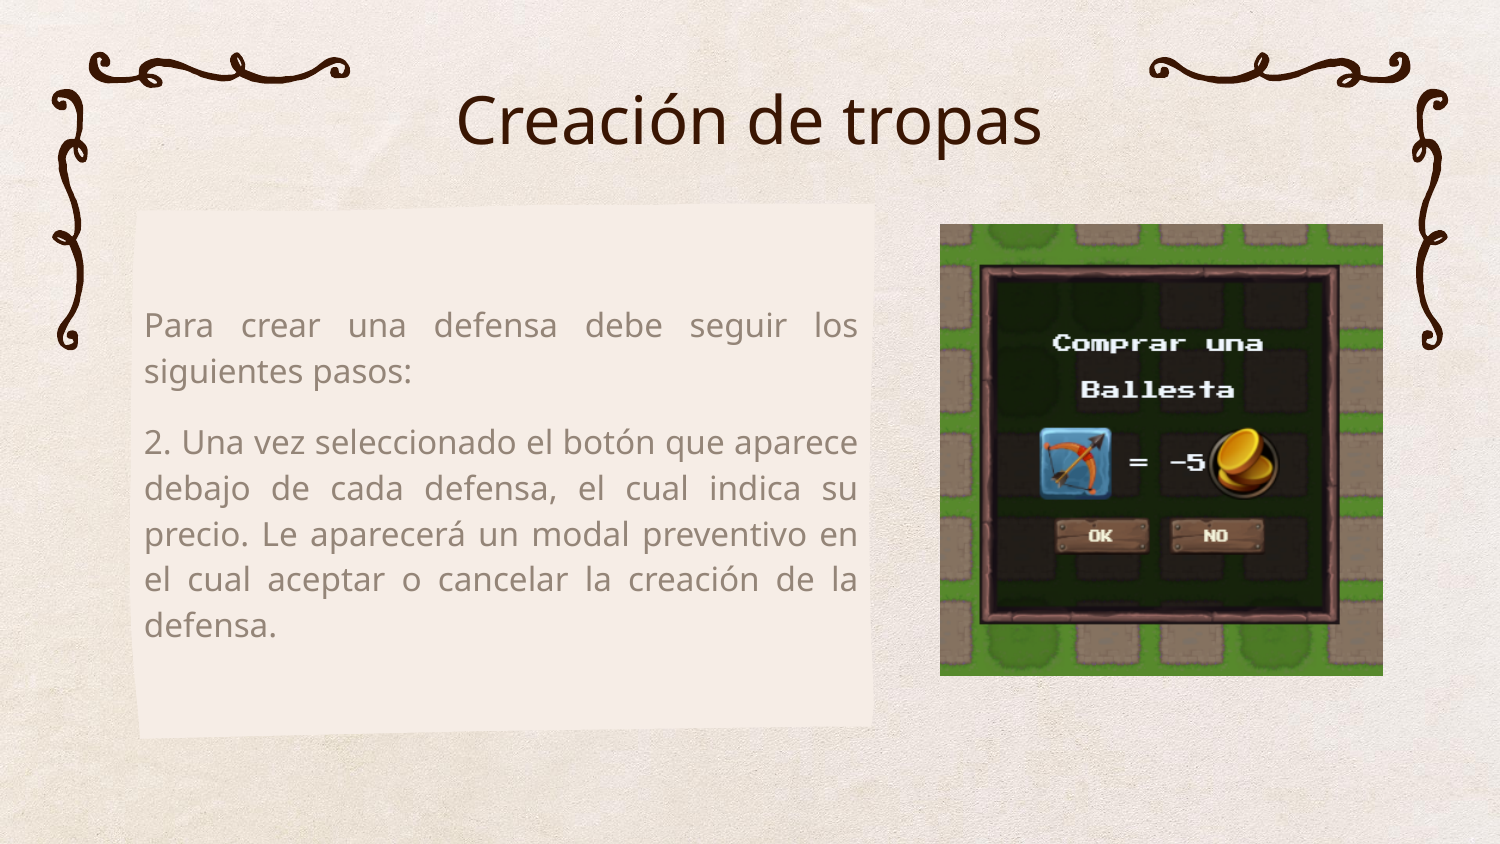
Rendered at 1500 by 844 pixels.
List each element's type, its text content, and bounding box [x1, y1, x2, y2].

title Creación de tropas [117, 88, 1383, 148]
picture [0, 0, 1500, 844]
text_box Para crear una defensa debe seguir los siguientes pasos: 2. Una vez seleccionado el botón que aparece debajo de cada defensa, el cual indica su precio. Le aparecerá un modal preventivo en el cual aceptar o cancelar la creación de la defensa. [129, 203, 875, 739]
